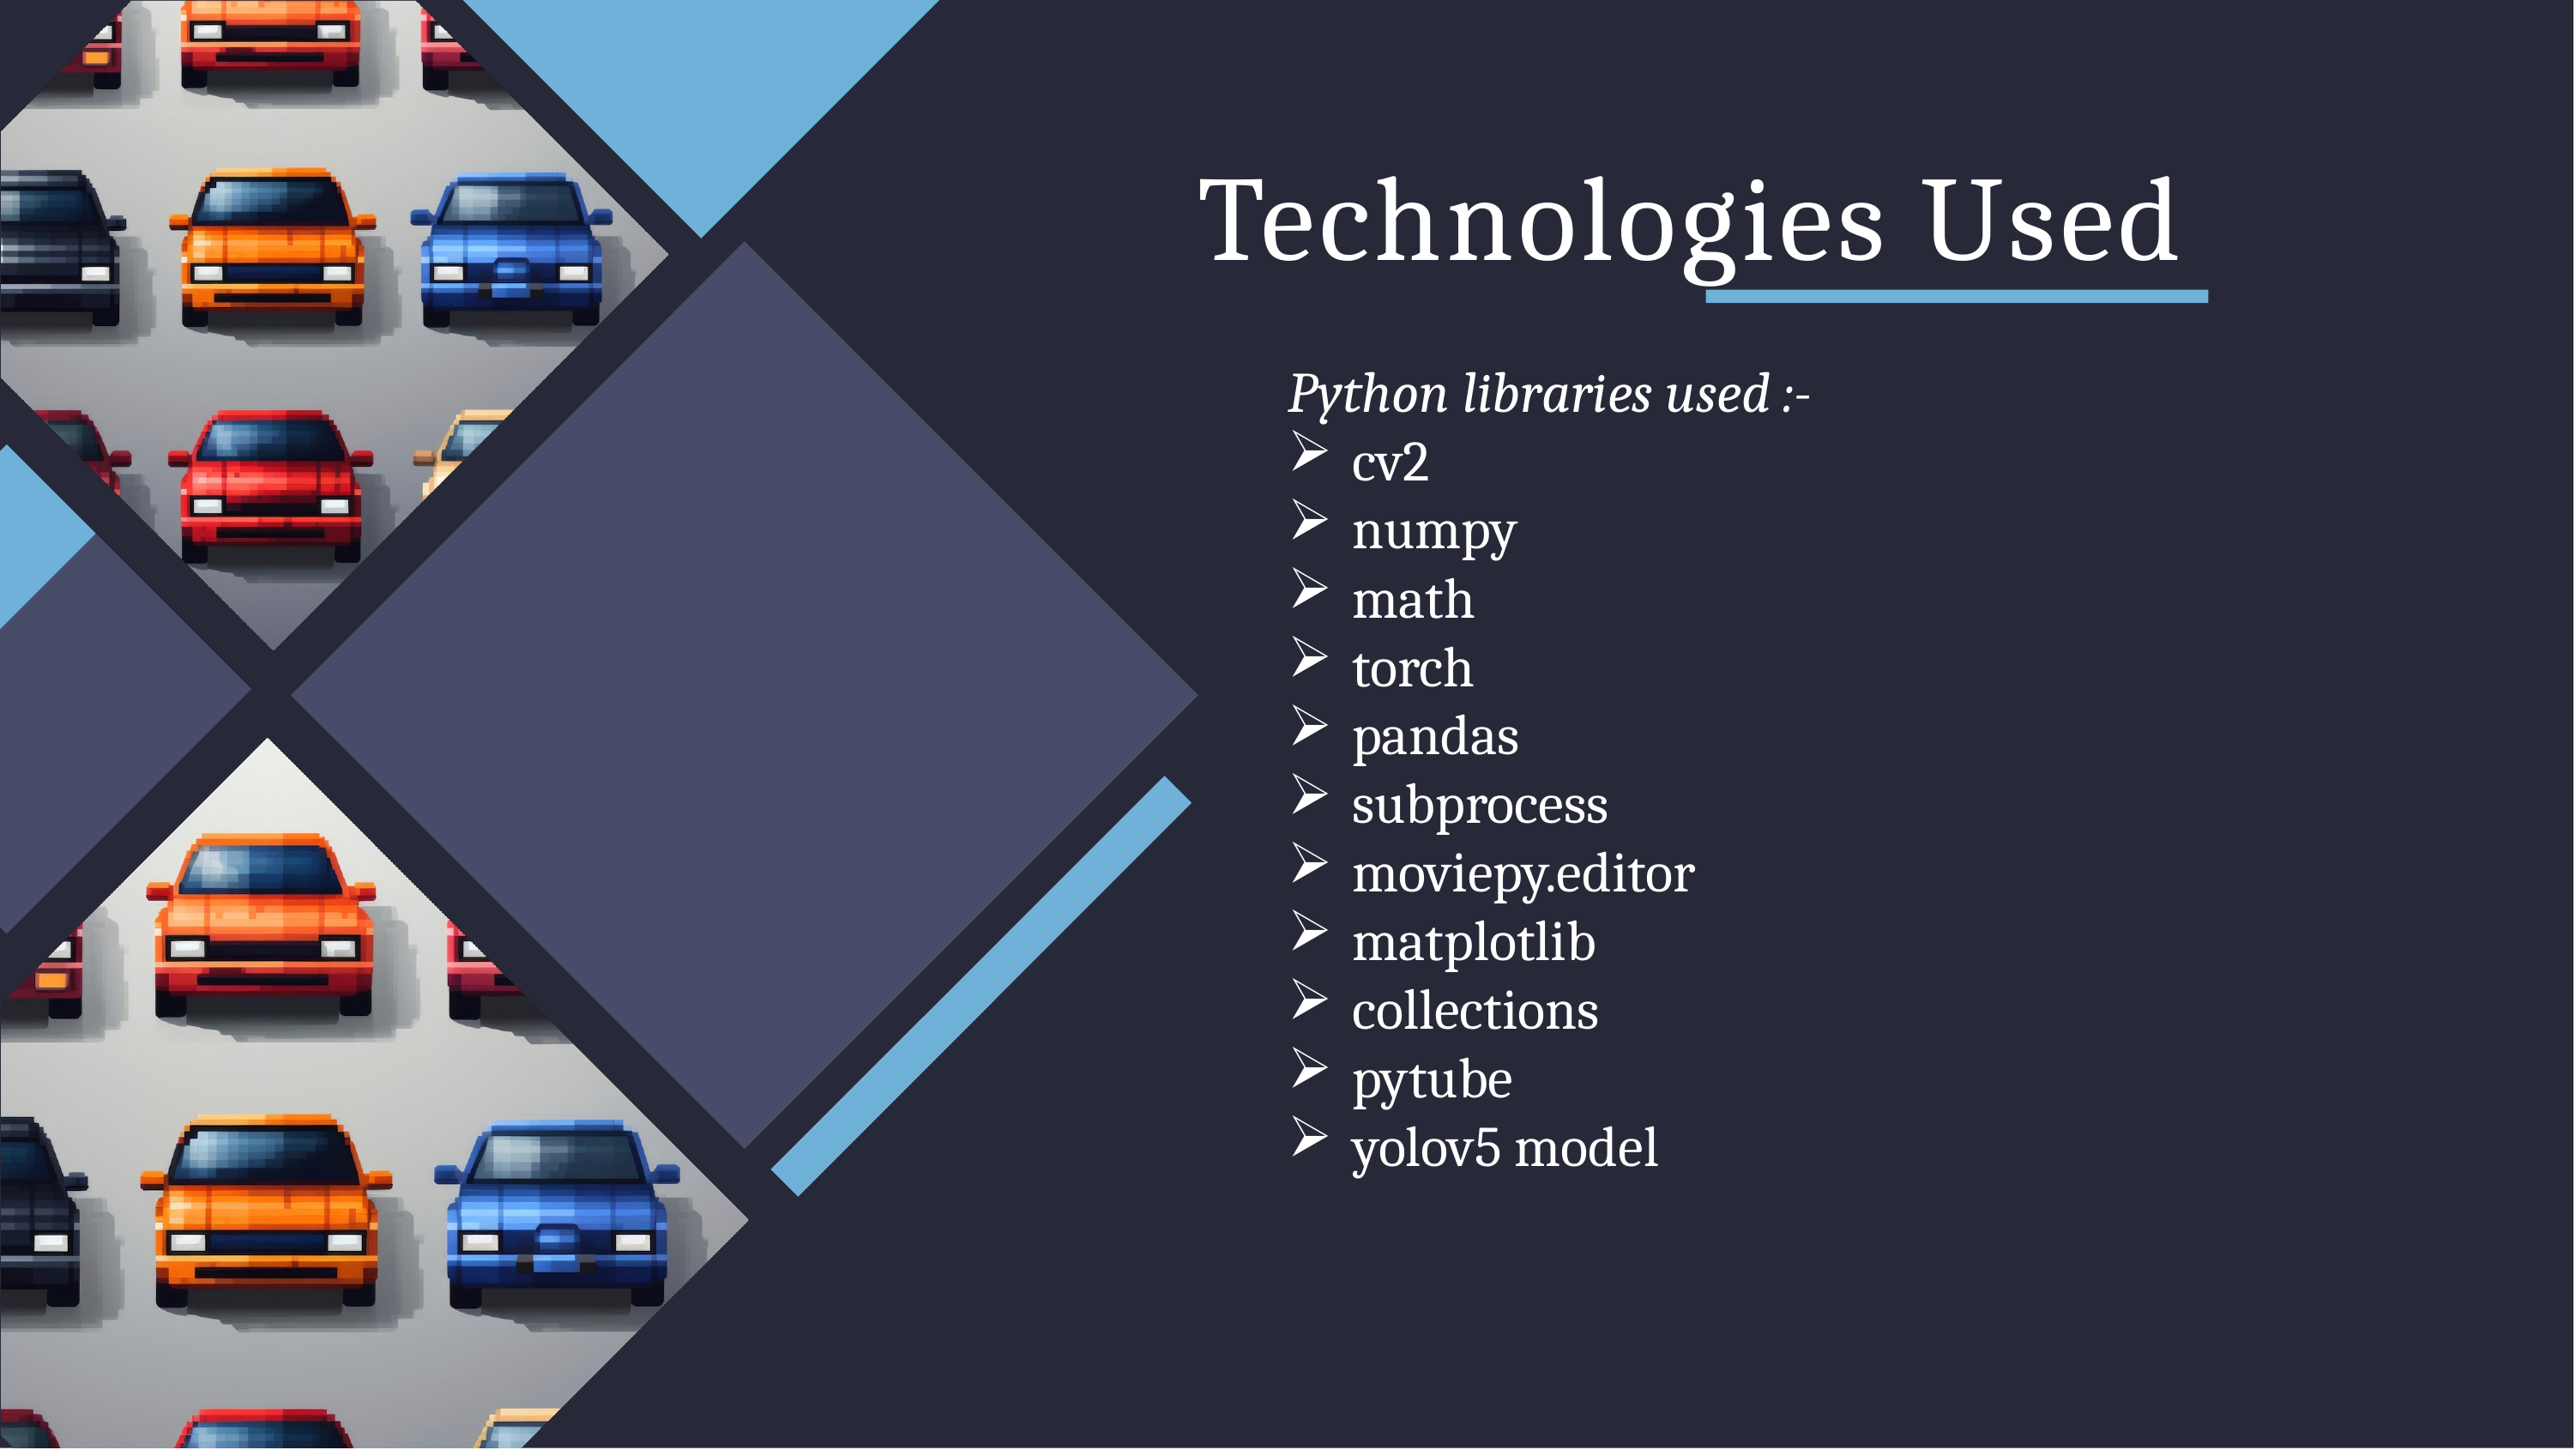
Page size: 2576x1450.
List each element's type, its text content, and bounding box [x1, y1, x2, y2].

text_box Python libraries used :- cv2 numpy math torch pandas subprocess moviepy.editor matplotlib collections pytube yolov5 model [1288, 351, 2425, 1250]
title Technologies Used [1202, 137, 2371, 382]
text_box [1705, 289, 2209, 304]
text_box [0, 0, 1199, 1448]
